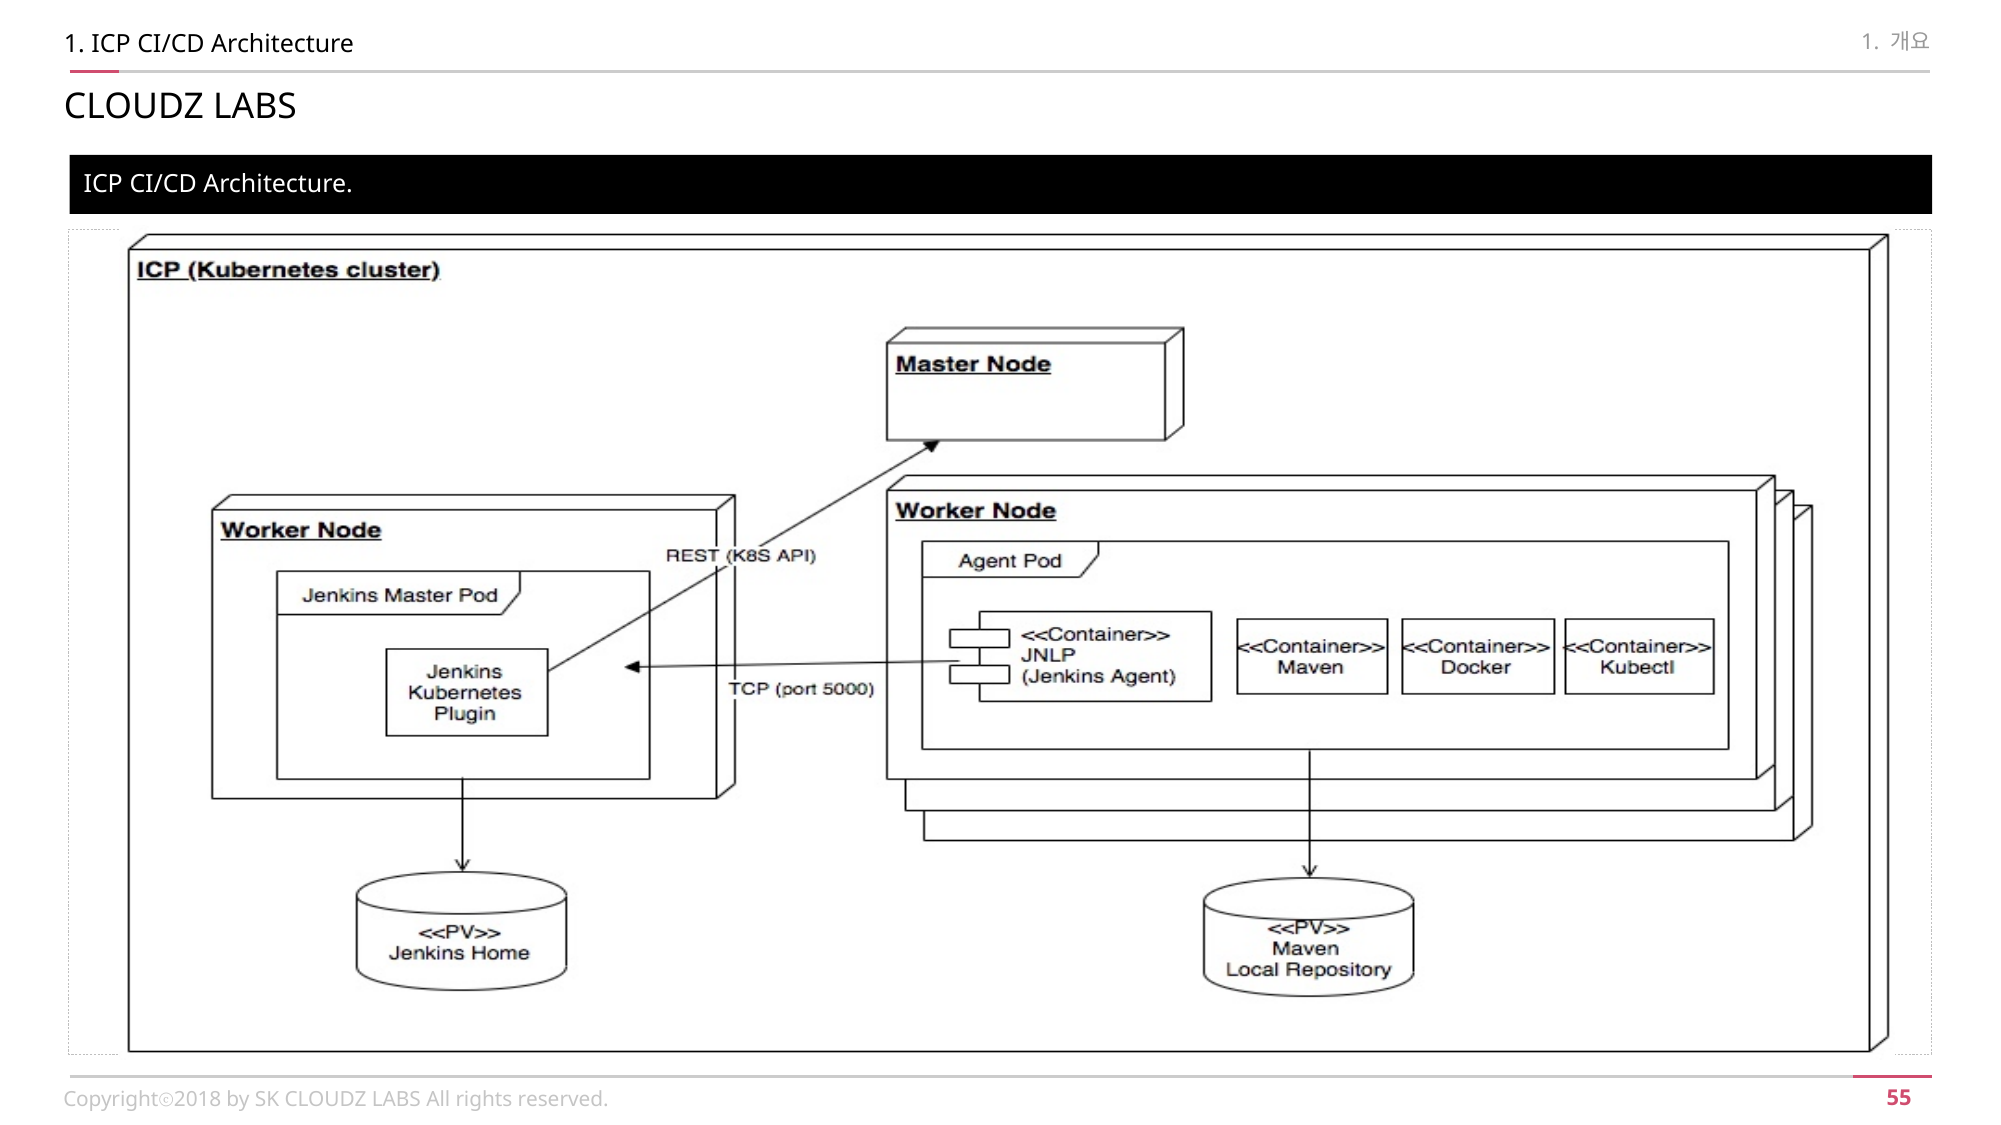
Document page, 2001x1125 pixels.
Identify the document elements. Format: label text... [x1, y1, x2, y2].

list CLOUDZ LABS [50, 79, 1931, 144]
footer Copyrightⓒ2018 by SK CLOUDZ LABS All rights reserved. [48, 1072, 1102, 1124]
list ICP CI/CD Architecture. [69, 154, 1933, 214]
list 1. ICP CI/CD Architecture [50, 30, 1153, 78]
picture [119, 225, 1895, 1060]
list 1. 개요 [1159, 30, 1931, 79]
